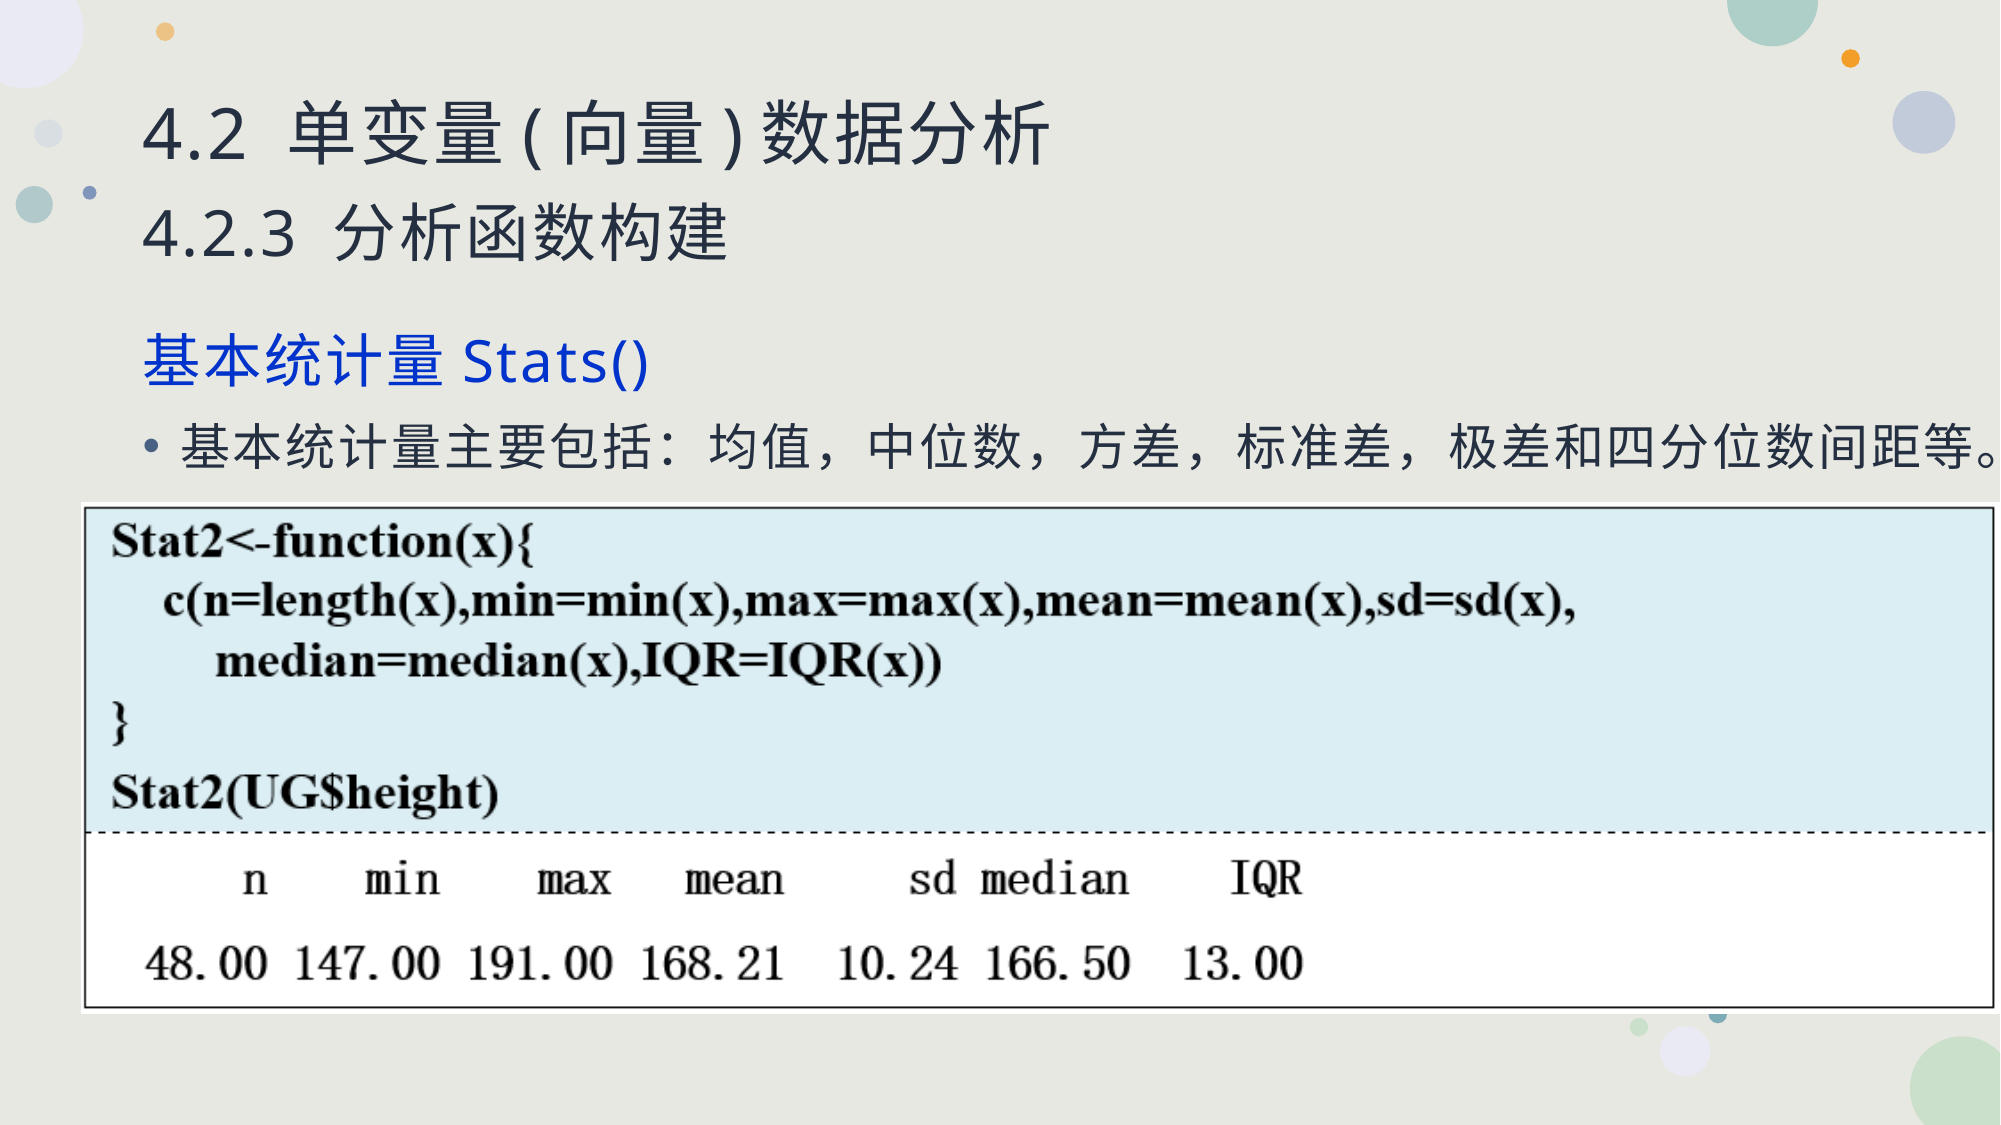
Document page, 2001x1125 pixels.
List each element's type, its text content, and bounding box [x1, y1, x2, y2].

picture [81, 502, 2000, 1014]
title 4.2 单变量(向量)数据分析 4.2.3 分析函数构建 [127, 59, 1877, 278]
list 基本统计量Stats() 基本统计量主要包括：均值，中位数，方差，标准差，极差和四分位数间距等。 [127, 299, 2000, 502]
